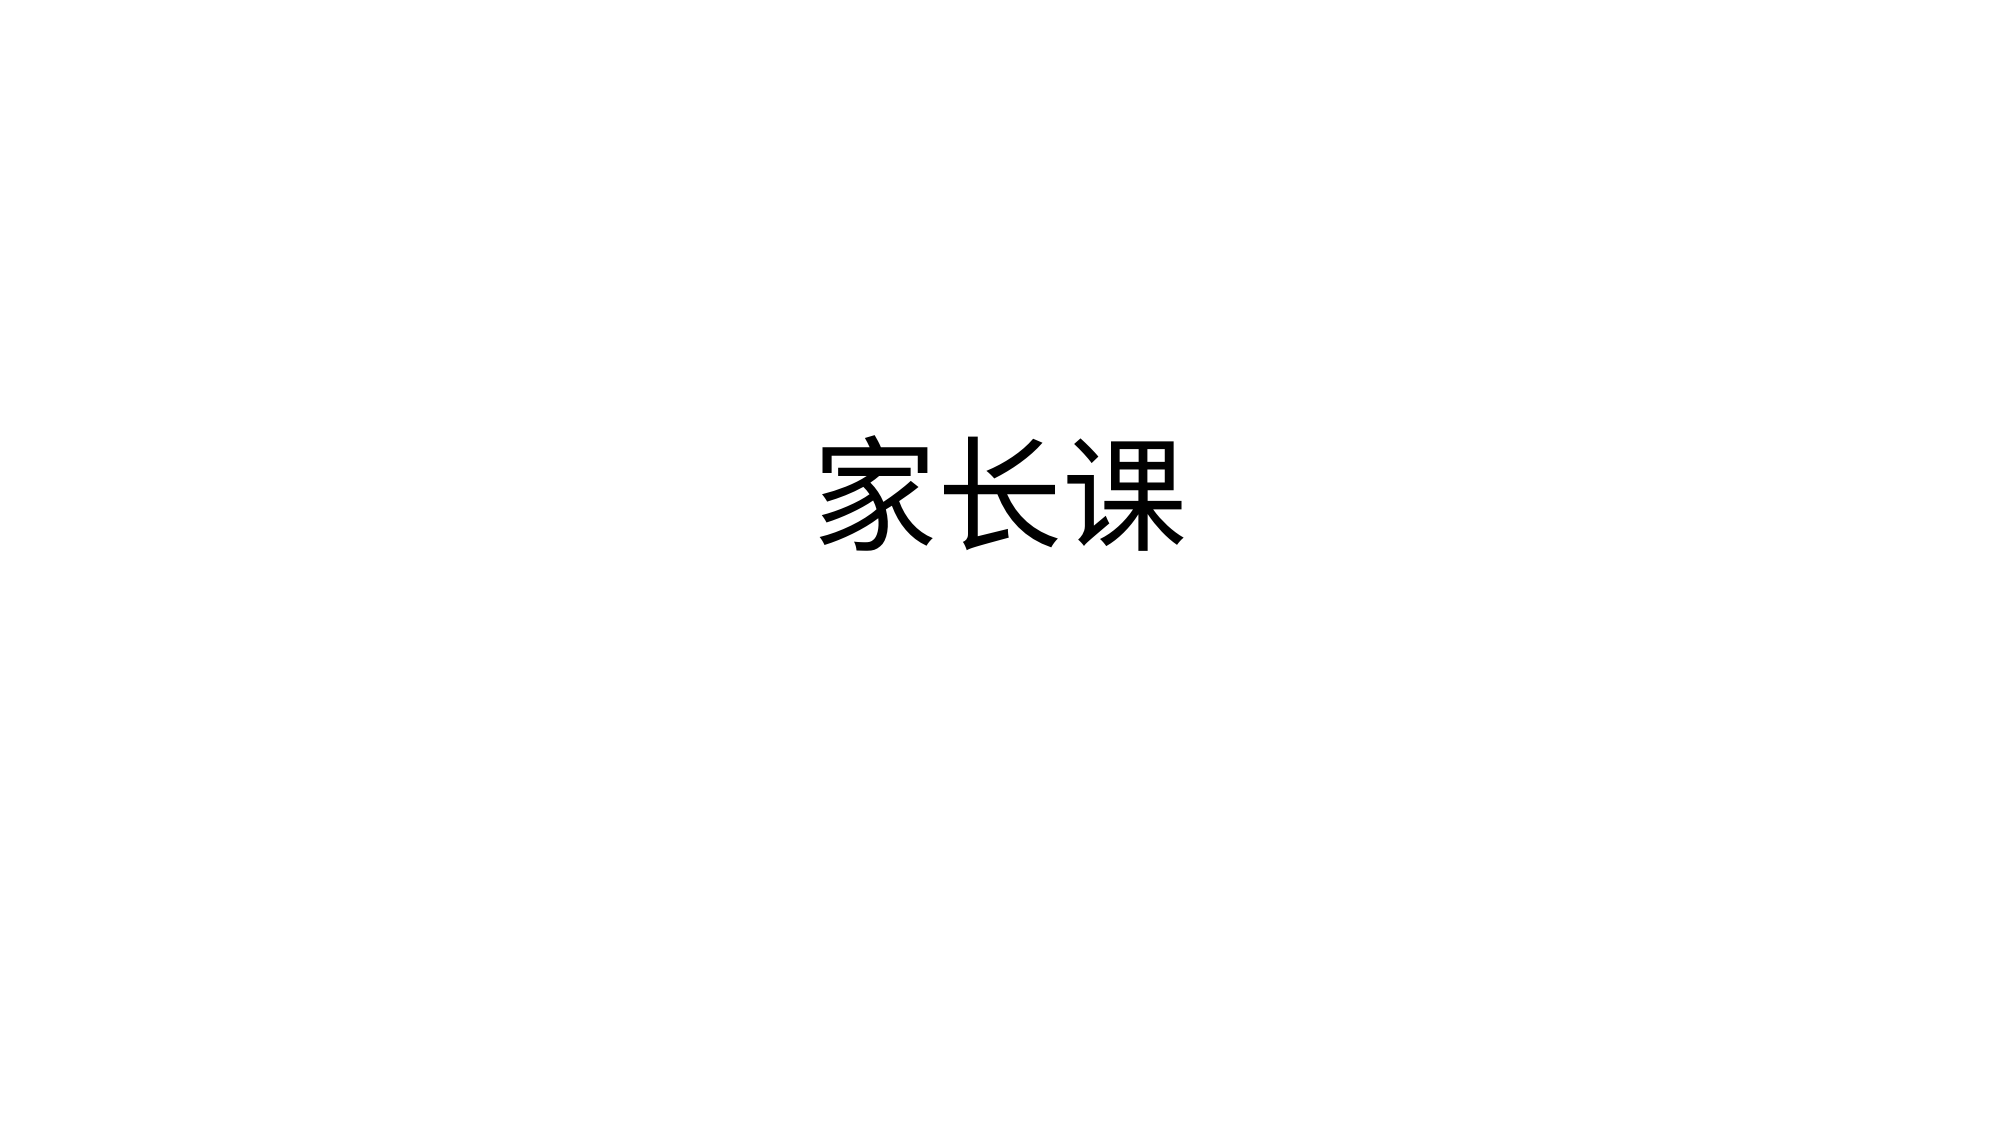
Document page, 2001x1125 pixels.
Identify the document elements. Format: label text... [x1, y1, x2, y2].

title 家长课 [249, 184, 1750, 576]
